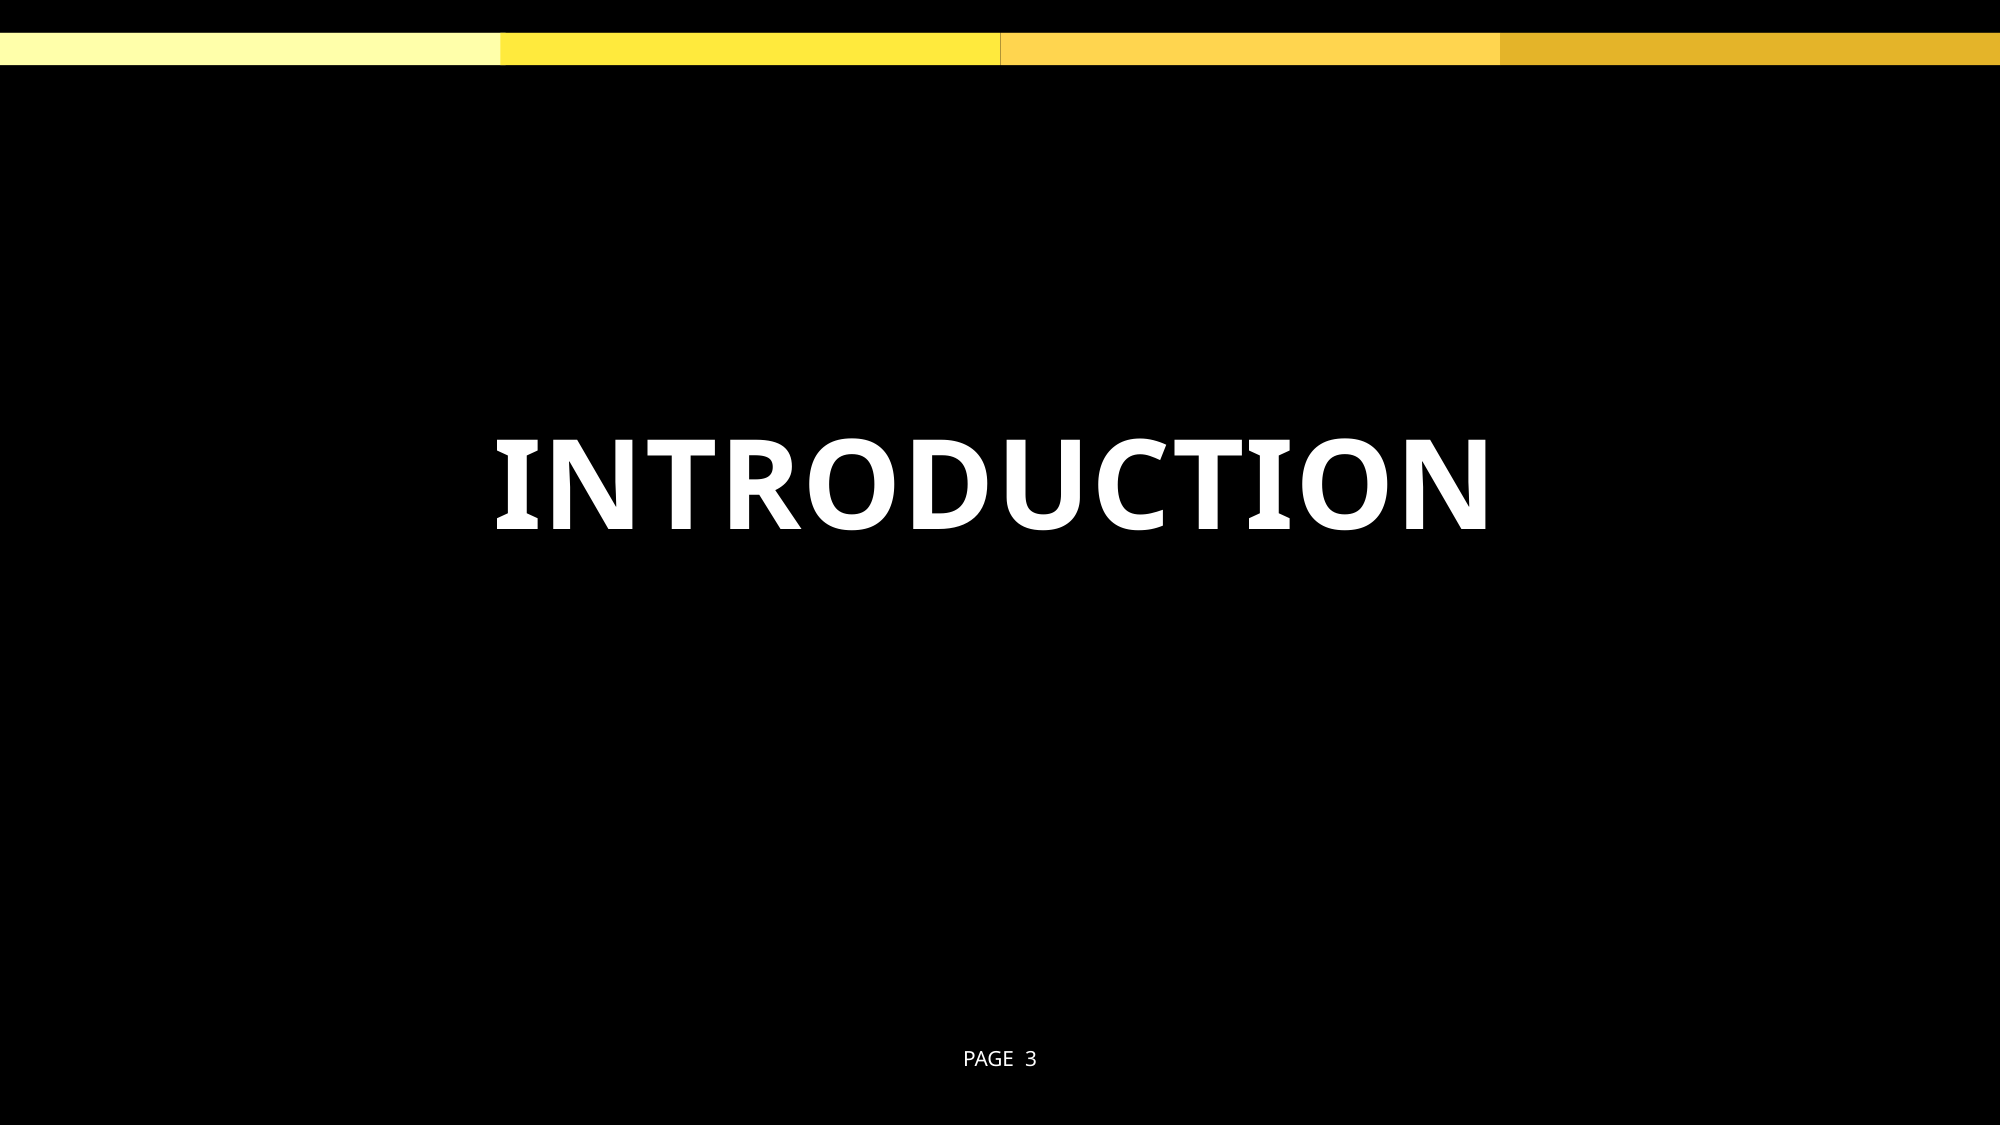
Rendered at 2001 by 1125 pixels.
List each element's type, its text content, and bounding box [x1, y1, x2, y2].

slide_number PAGE 3 [916, 1039, 1084, 1081]
title Introduction [47, 390, 1946, 563]
